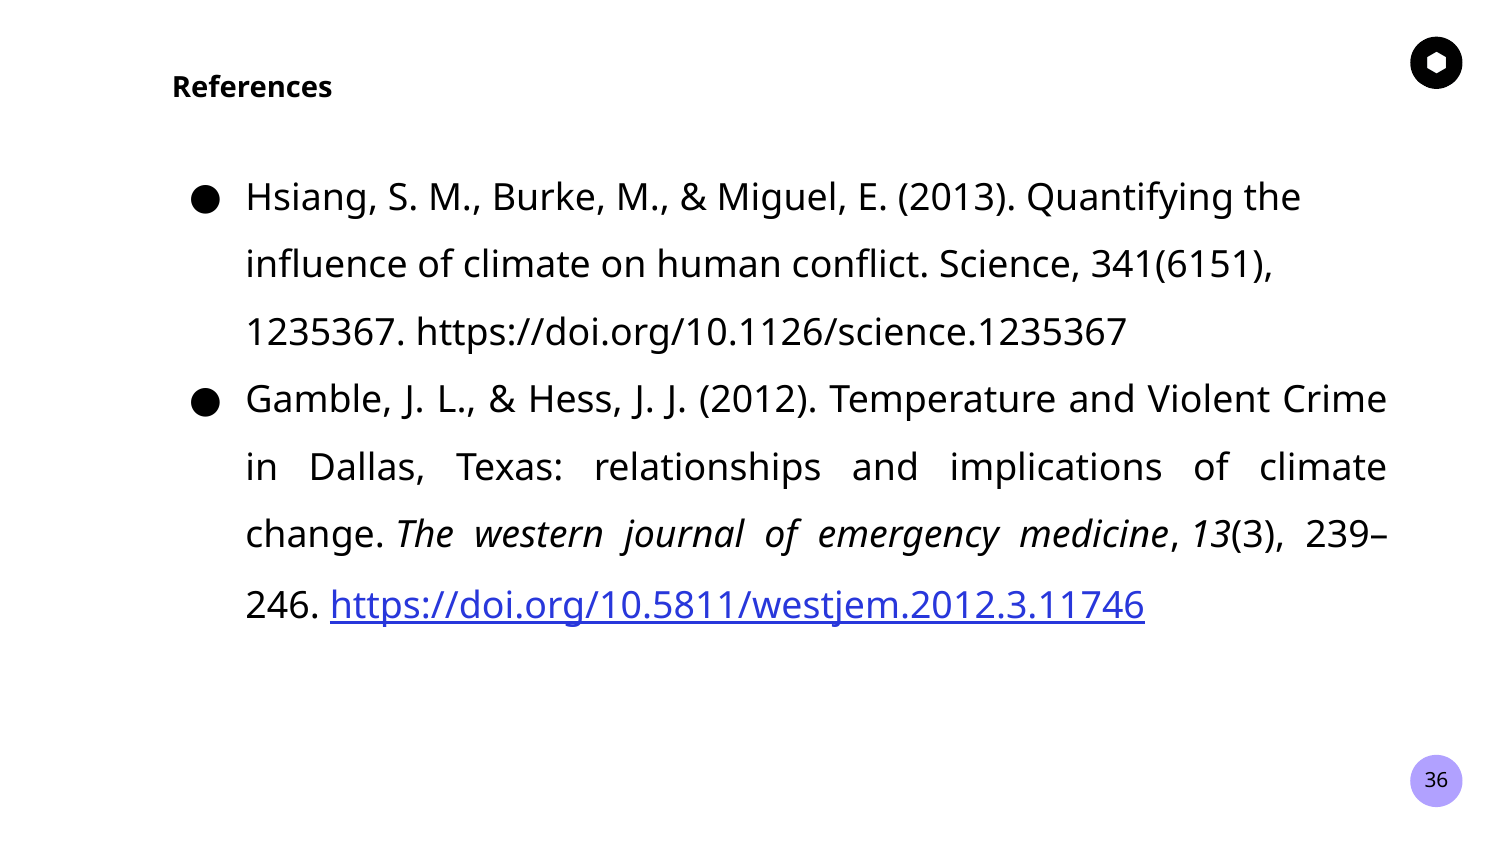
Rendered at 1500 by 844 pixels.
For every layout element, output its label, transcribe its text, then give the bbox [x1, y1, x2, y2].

slide_number 36 [1391, 748, 1482, 814]
title References [156, 53, 607, 119]
list Hsiang, S. M., Burke, M., & Miguel, E. (2013). Quantifying the influence of climate on human conflict. Science, 341(6151), 1235367. https://doi.org/10.1126/science.1235367 Gamble, J. L., & Hess, J. J. (2012). Temperature and Violent Crime in Dallas, Texas: relationships and implications of climate change. The western journal of emergency medicine, 13(3), 239–246. https://doi.org/10.5811/westjem.2012.3.11746 [174, 135, 1404, 705]
picture [1409, 36, 1463, 90]
